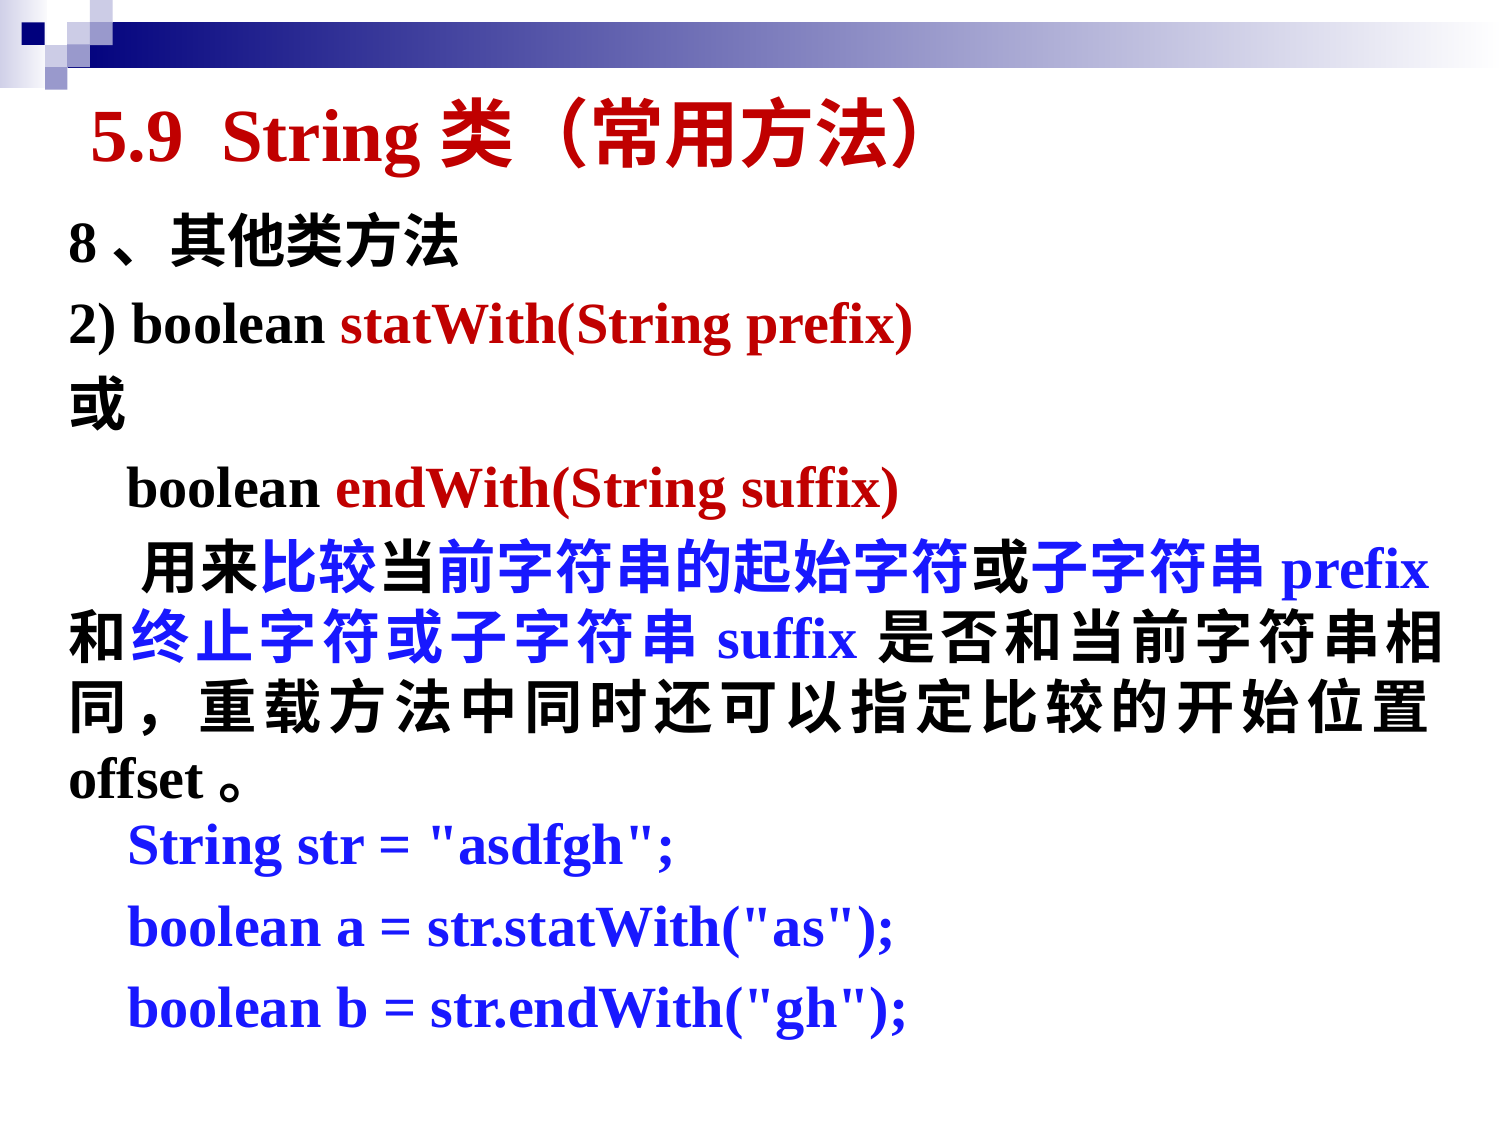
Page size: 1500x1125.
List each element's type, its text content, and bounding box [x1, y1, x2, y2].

title 5.9 String类（常用方法） [74, 18, 1426, 196]
text_box String str = "asdfgh"; boolean a = str.statWith("as"); boolean b = str.endWith("gh"); [112, 798, 1170, 1059]
list 8、其他类方法 2) boolean statWith(String prefix) 或 boolean endWith(String suffix) 用来比较当前字符串的起始字符或子字符串prefix和终止字符或子字符串suffix是否和当前字符串相同，重载方法中同时还可以指定比较的开始位置offset。 [52, 196, 1459, 788]
